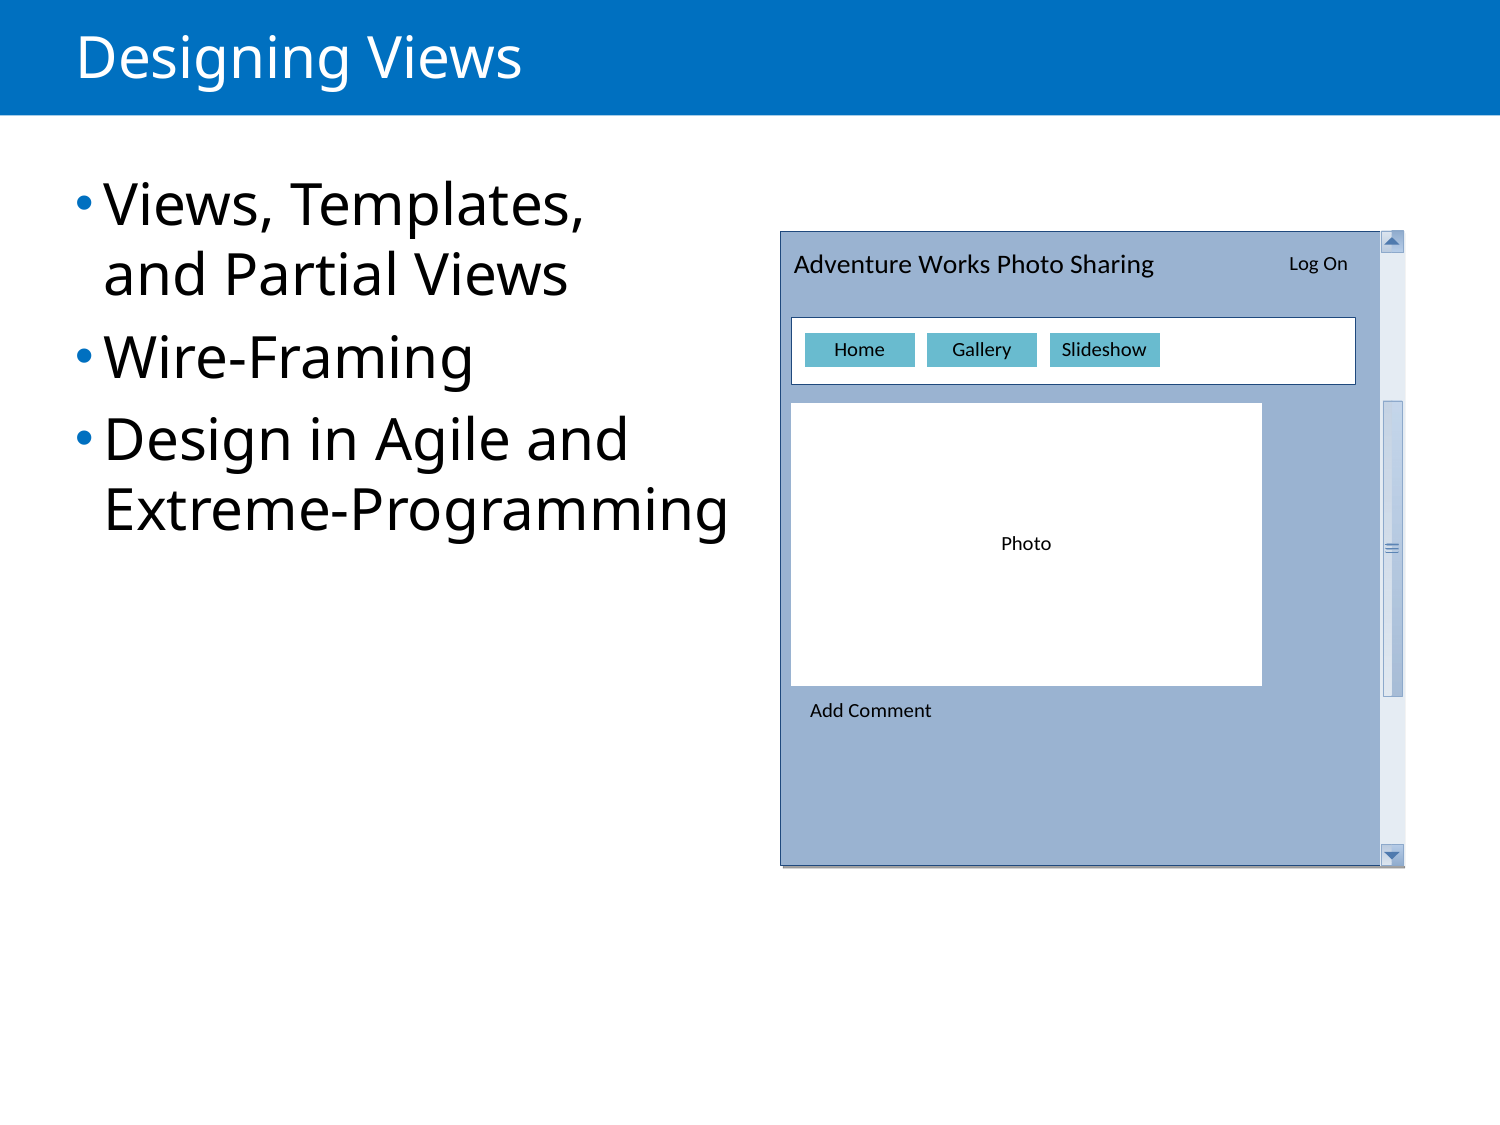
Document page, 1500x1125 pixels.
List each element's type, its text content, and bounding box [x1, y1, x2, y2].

title Designing Views [75, 0, 1351, 122]
text_box Views, Templates, and Partial Views Wire-Framing Design in Agile and Extreme-Programming [75, 167, 750, 1012]
picture [777, 228, 1408, 871]
